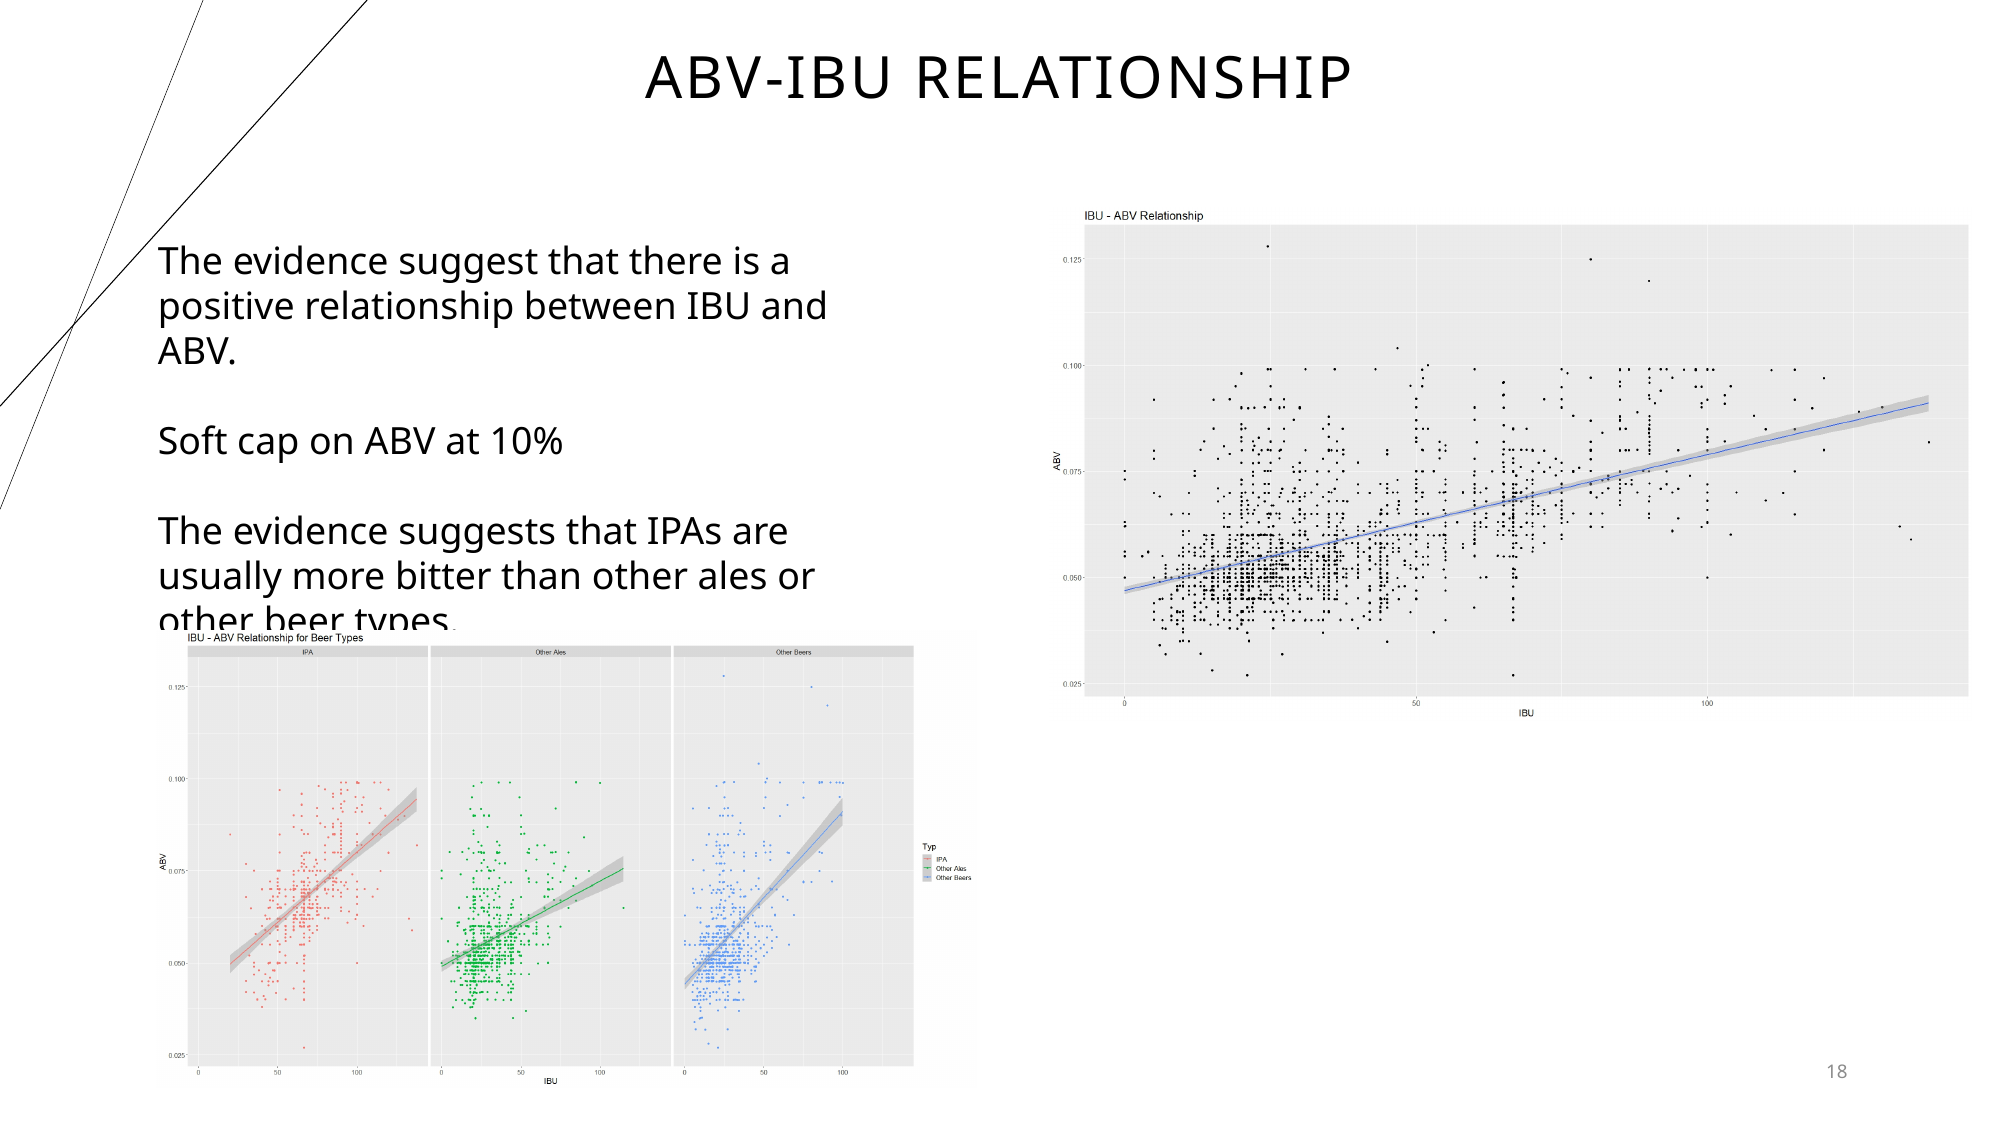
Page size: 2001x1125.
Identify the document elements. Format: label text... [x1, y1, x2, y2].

slide_number 18 [1412, 1042, 1863, 1103]
picture [1049, 207, 1972, 721]
text_box The evidence suggest that there is a positive relationship between IBU and ABV. Soft cap on ABV at 10% The evidence suggests that IPAs are usually more bitter than other ales or other beer types. [143, 229, 883, 739]
picture [155, 630, 977, 1088]
title ABV-IBU RELATIONSHIP [309, 12, 1691, 148]
